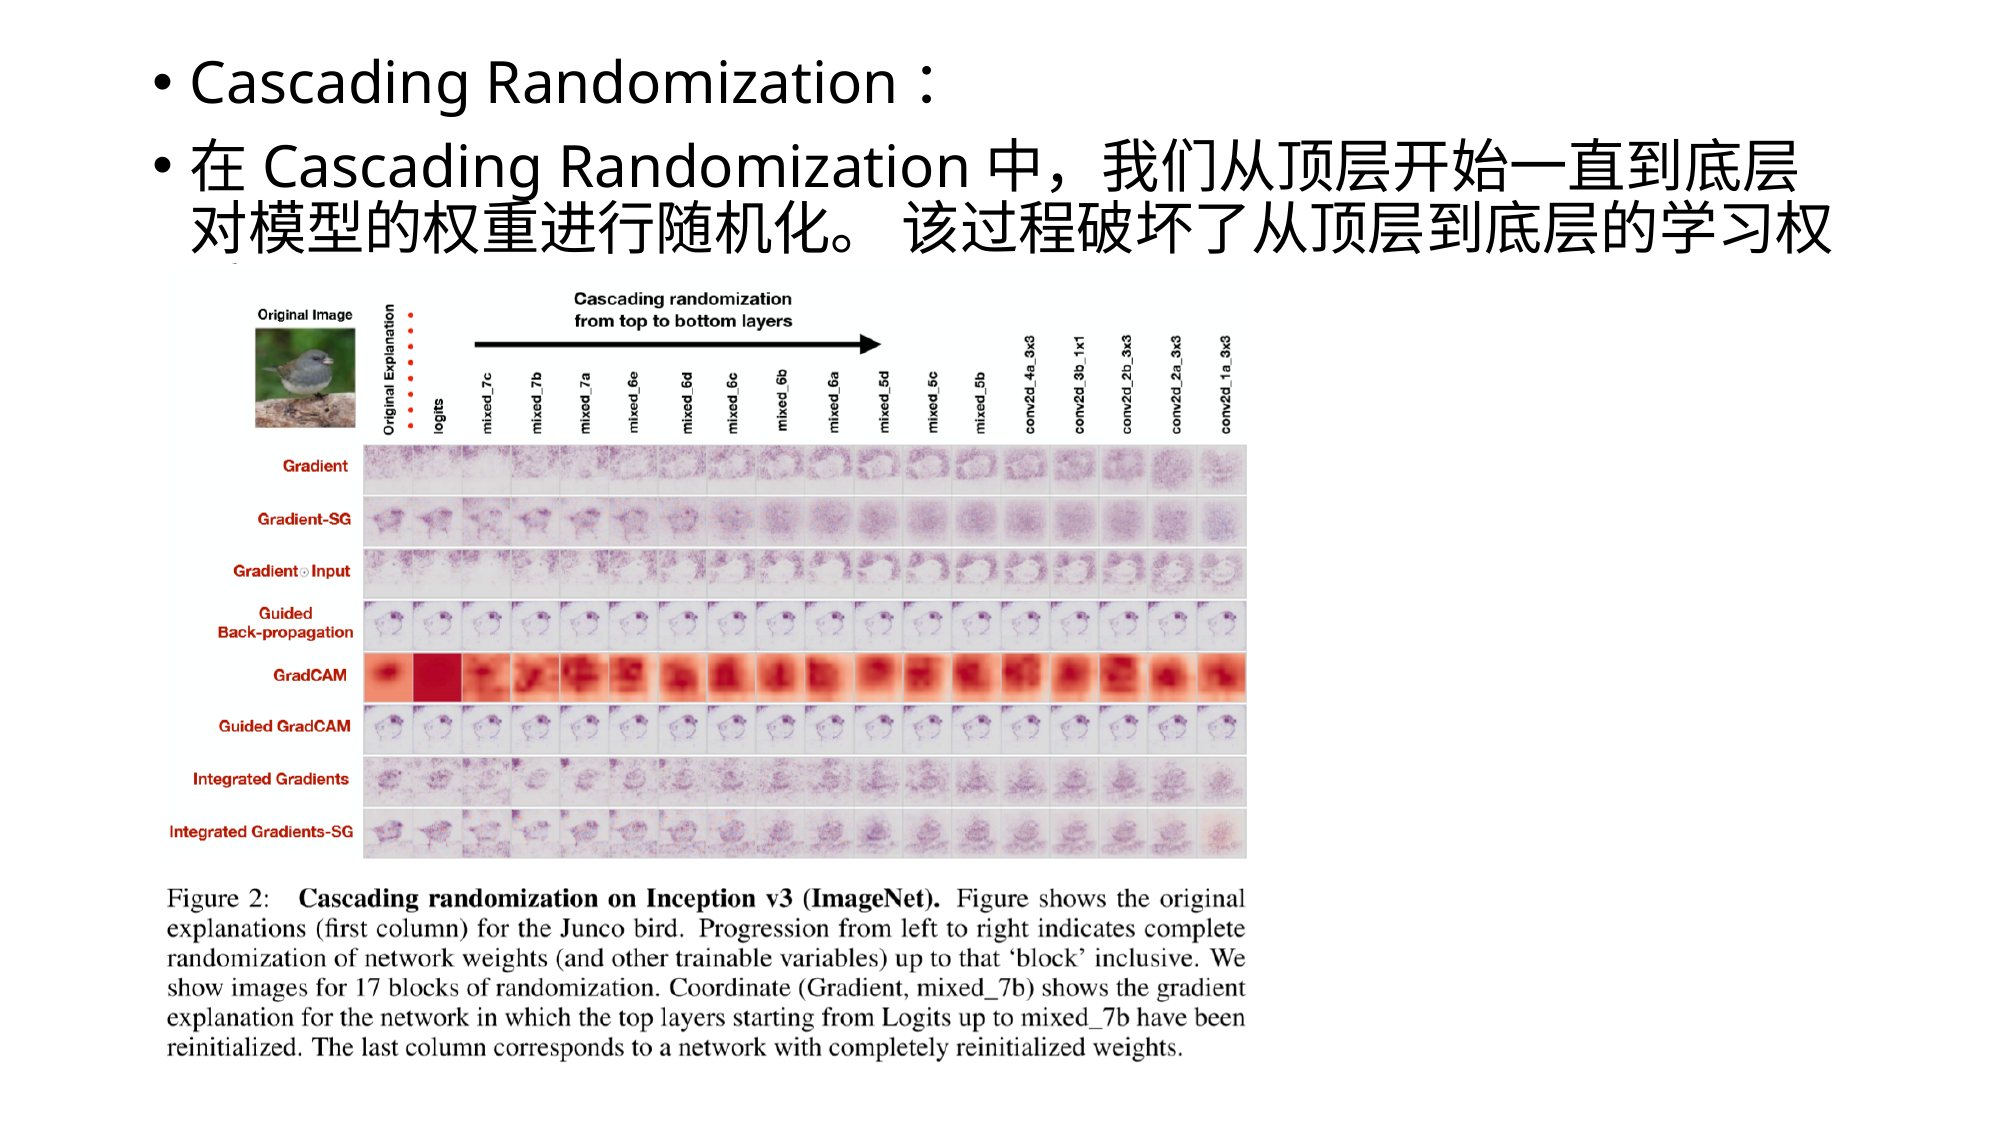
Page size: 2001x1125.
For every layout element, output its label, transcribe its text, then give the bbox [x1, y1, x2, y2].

picture [149, 264, 1259, 1068]
list Cascading Randomization： 在Cascading Randomization中，我们从顶层开始一直到底层对模型的权重进行随机化。 该过程破坏了从顶层到底层的学习权重。 [137, 45, 1863, 760]
